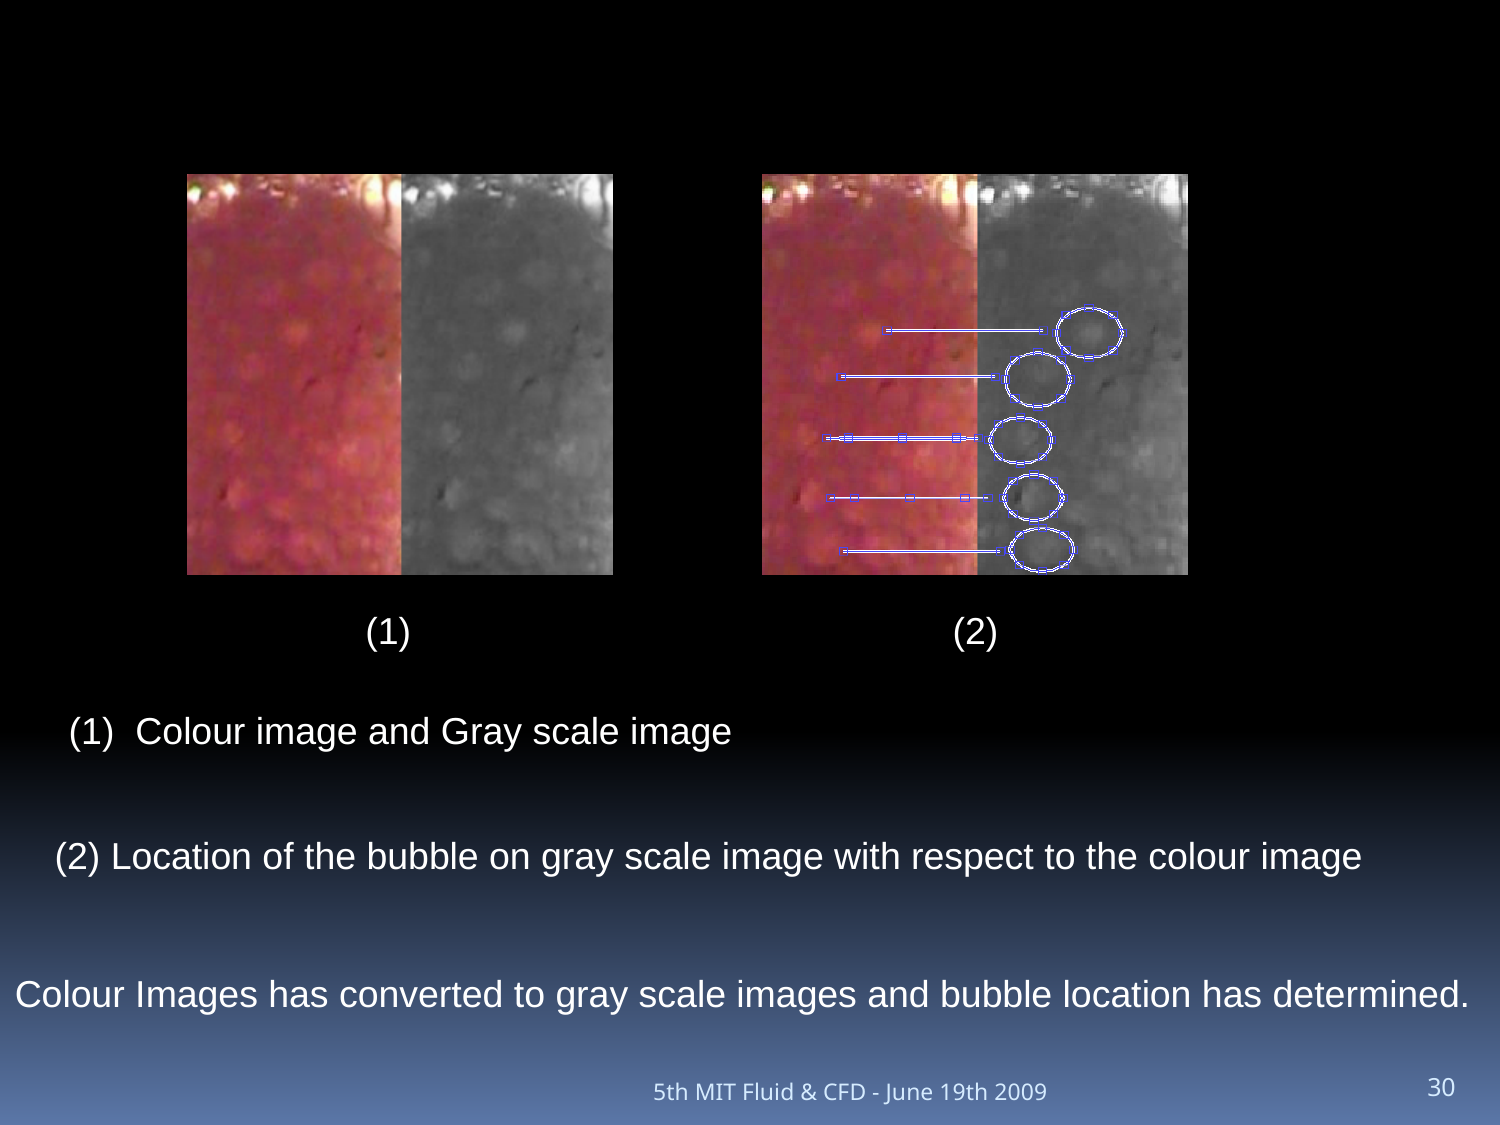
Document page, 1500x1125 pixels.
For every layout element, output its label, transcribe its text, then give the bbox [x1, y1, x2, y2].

text_box (1) [350, 599, 427, 660]
text_box (2) [938, 599, 1014, 660]
picture [762, 174, 1188, 576]
text_box Colour Images has converted to gray scale images and bubble location has determined. [0, 962, 1500, 1023]
footer 5th MIT Fluid & CFD - June 19th 2009 [150, 1052, 1063, 1113]
text_box (1) Colour image and Gray scale image [54, 699, 748, 760]
slide_number 30 [1412, 1052, 1488, 1113]
picture [187, 174, 613, 576]
text_box (2) Location of the bubble on gray scale image with respect to the colour image [39, 824, 1379, 885]
